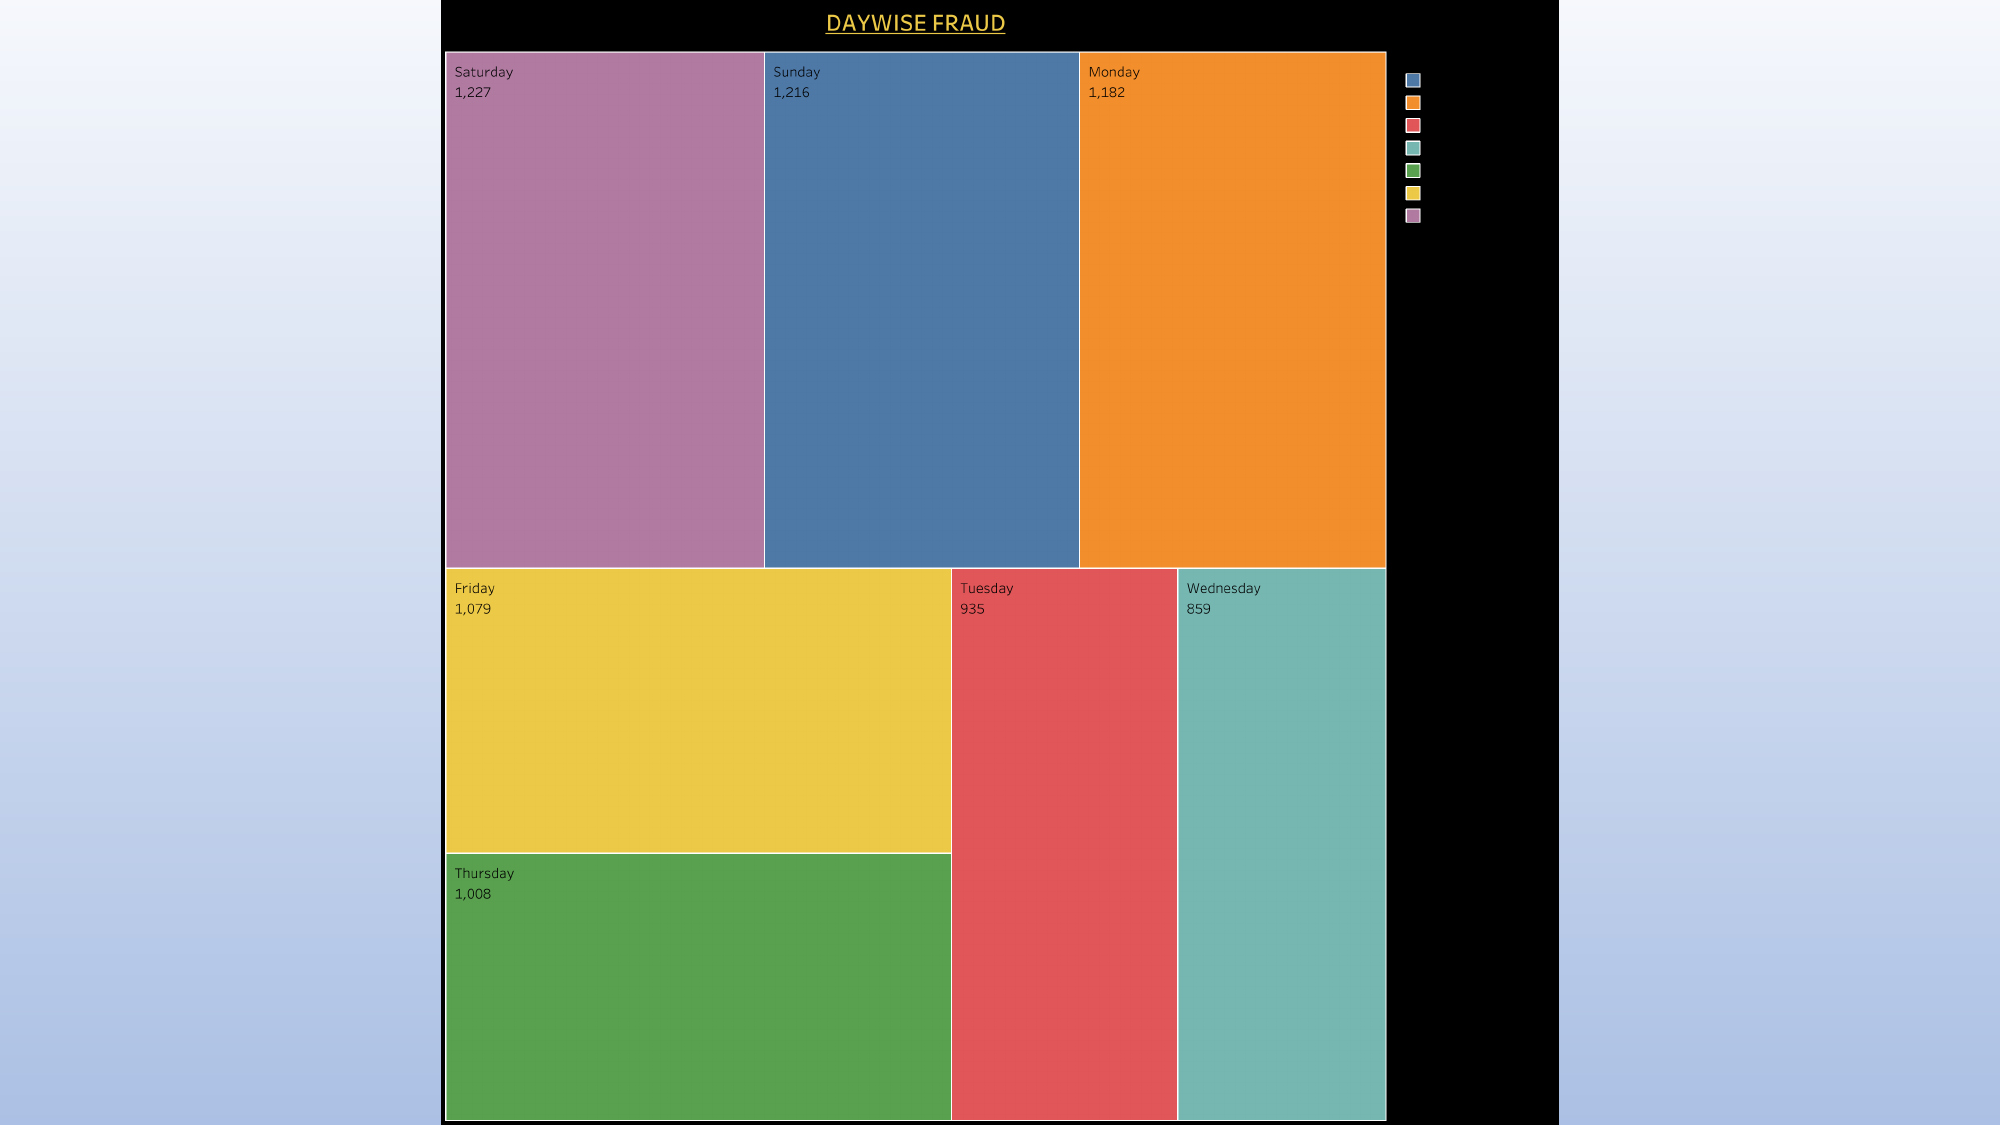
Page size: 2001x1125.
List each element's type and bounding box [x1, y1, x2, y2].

picture [441, 0, 1559, 1125]
